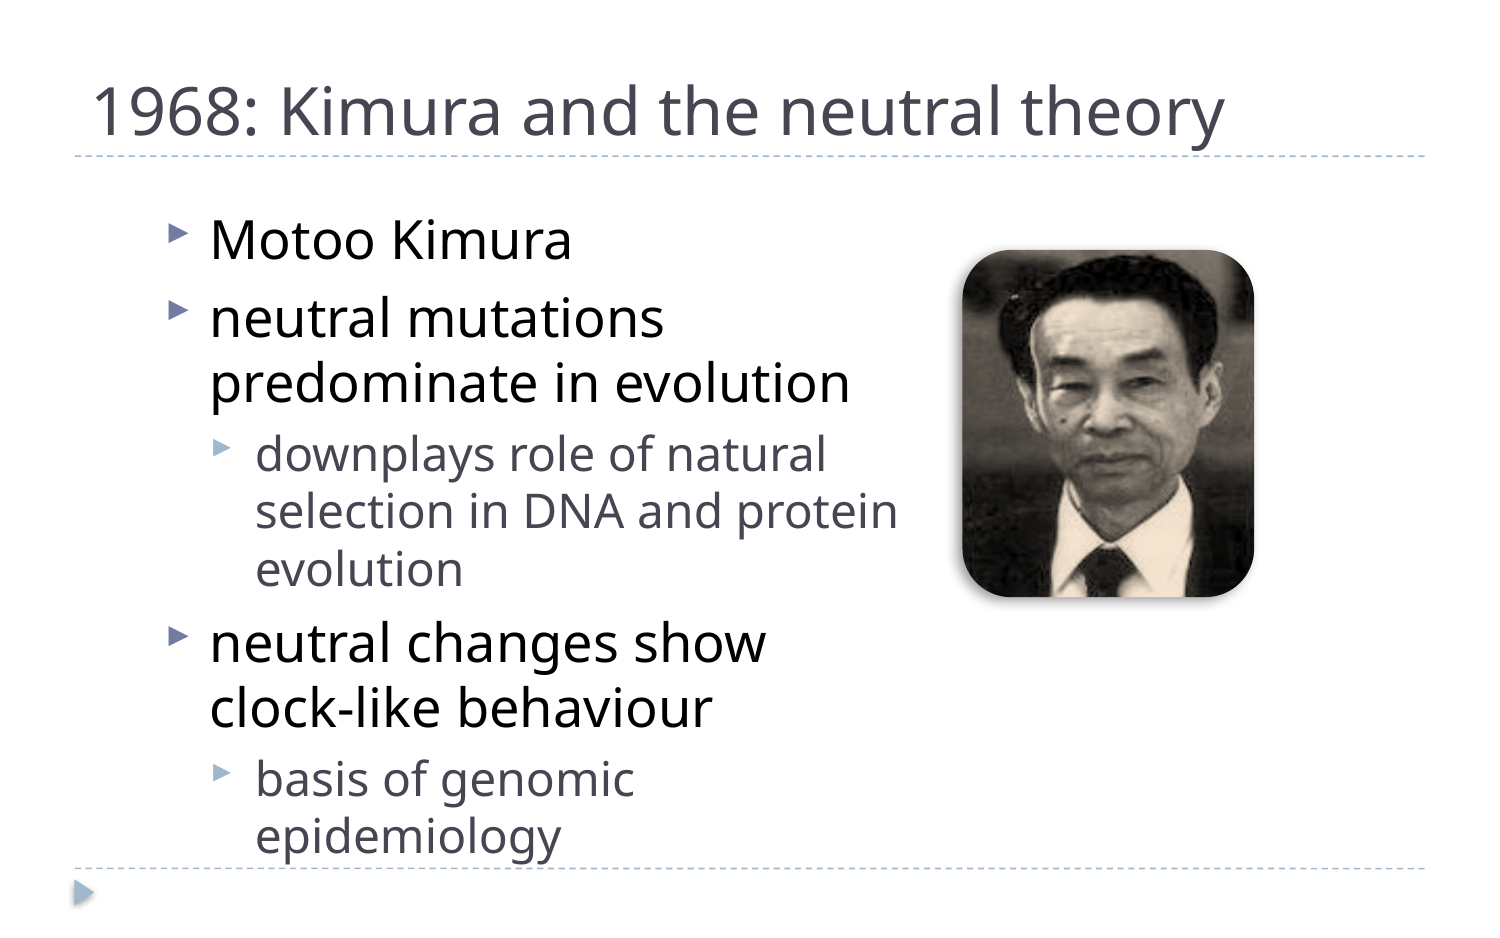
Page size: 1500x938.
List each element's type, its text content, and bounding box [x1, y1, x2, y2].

list Motoo Kimura neutral mutations predominate in evolution downplays role of natural selection in DNA and protein evolution neutral changes show clock-like behaviour basis of genomic epidemiology [150, 197, 938, 823]
picture [962, 249, 1255, 598]
title 1968: Kimura and the neutral theory [75, 20, 1425, 157]
